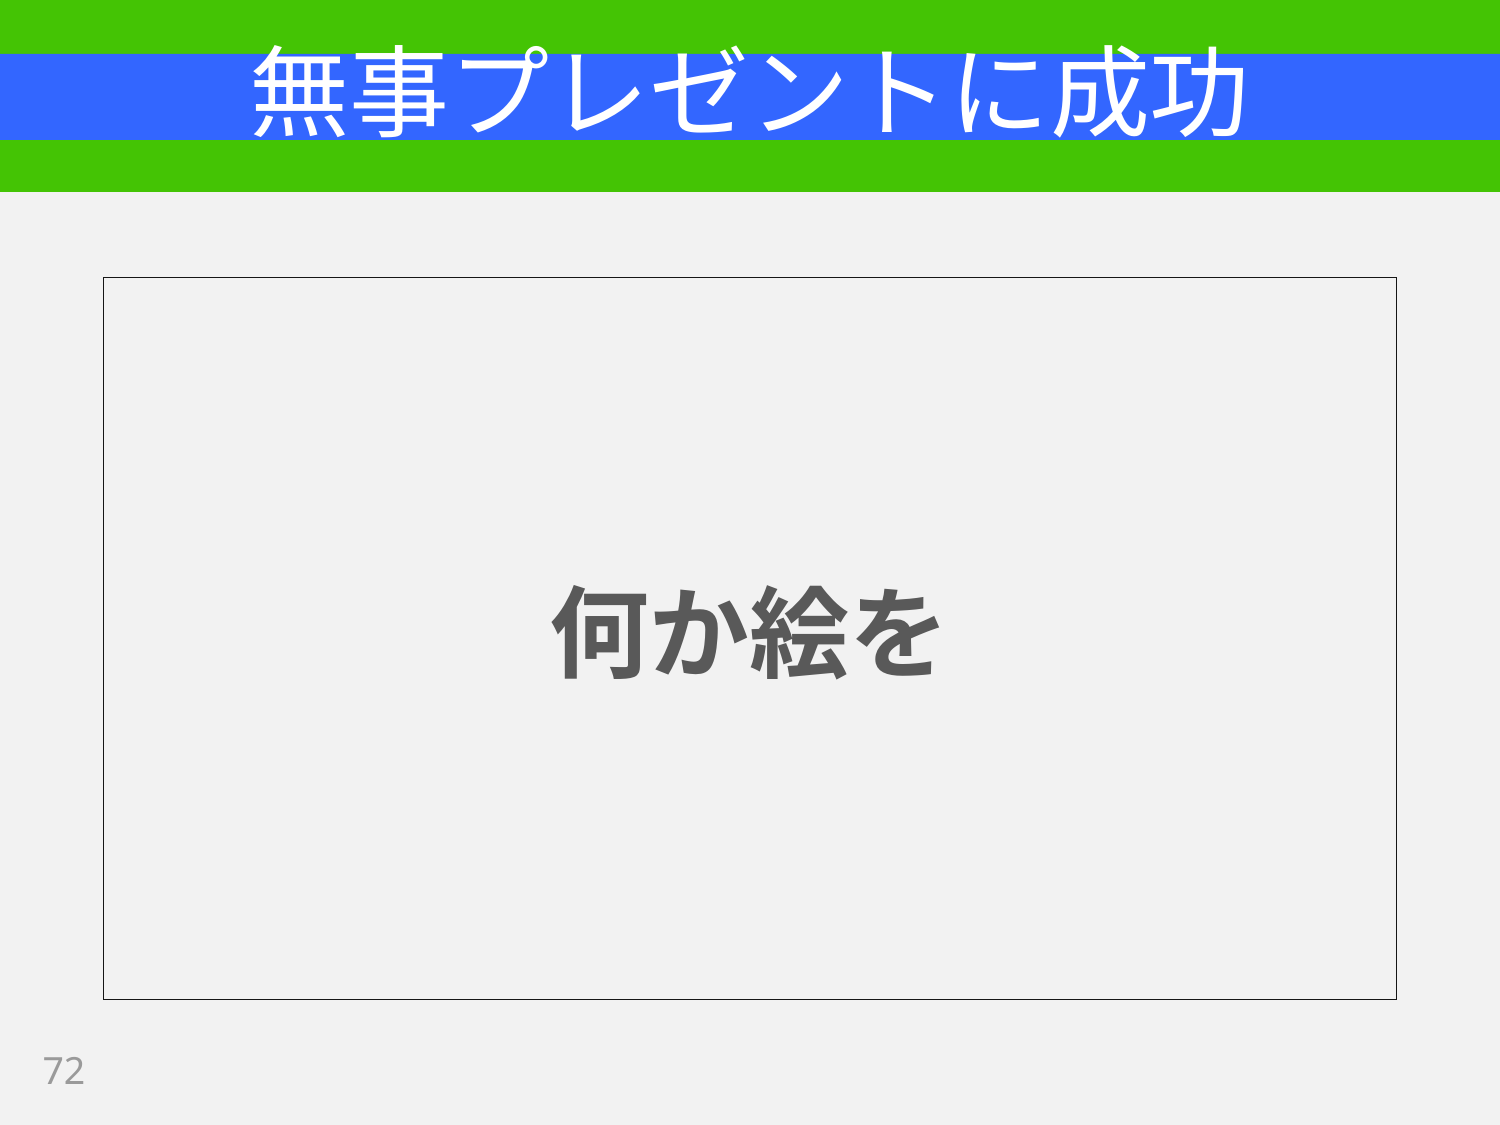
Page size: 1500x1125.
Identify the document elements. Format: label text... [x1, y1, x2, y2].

title 無事プレゼントに成功 [0, 53, 1500, 140]
slide_number 72 [27, 1042, 146, 1102]
list 何か絵を [103, 277, 1397, 1000]
